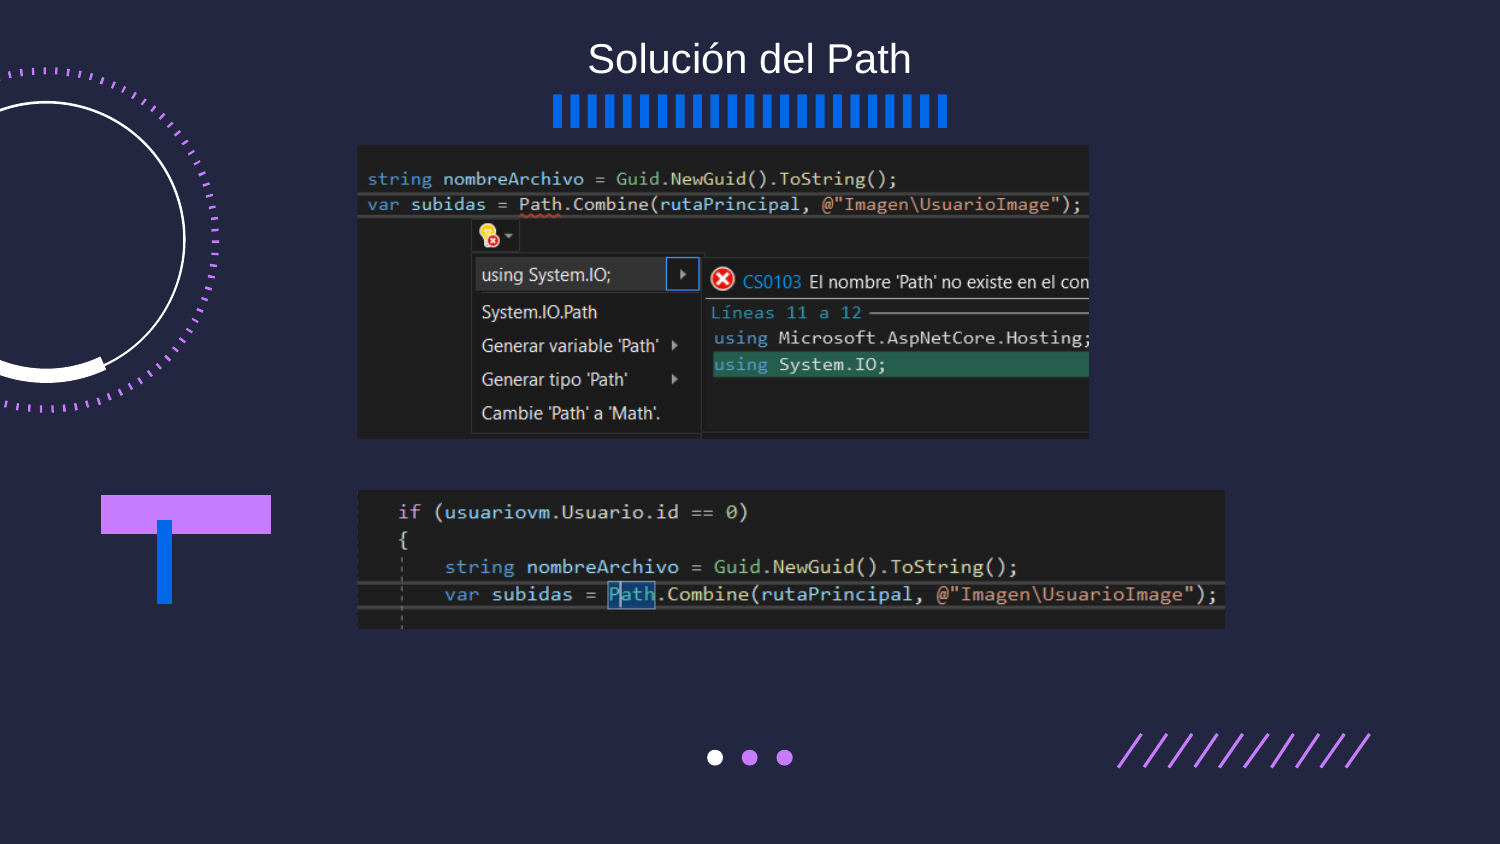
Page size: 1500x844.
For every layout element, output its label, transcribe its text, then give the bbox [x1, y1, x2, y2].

picture [357, 145, 1090, 440]
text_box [706, 749, 794, 766]
text_box Solución del Path [367, 24, 1133, 89]
picture [357, 490, 1226, 630]
